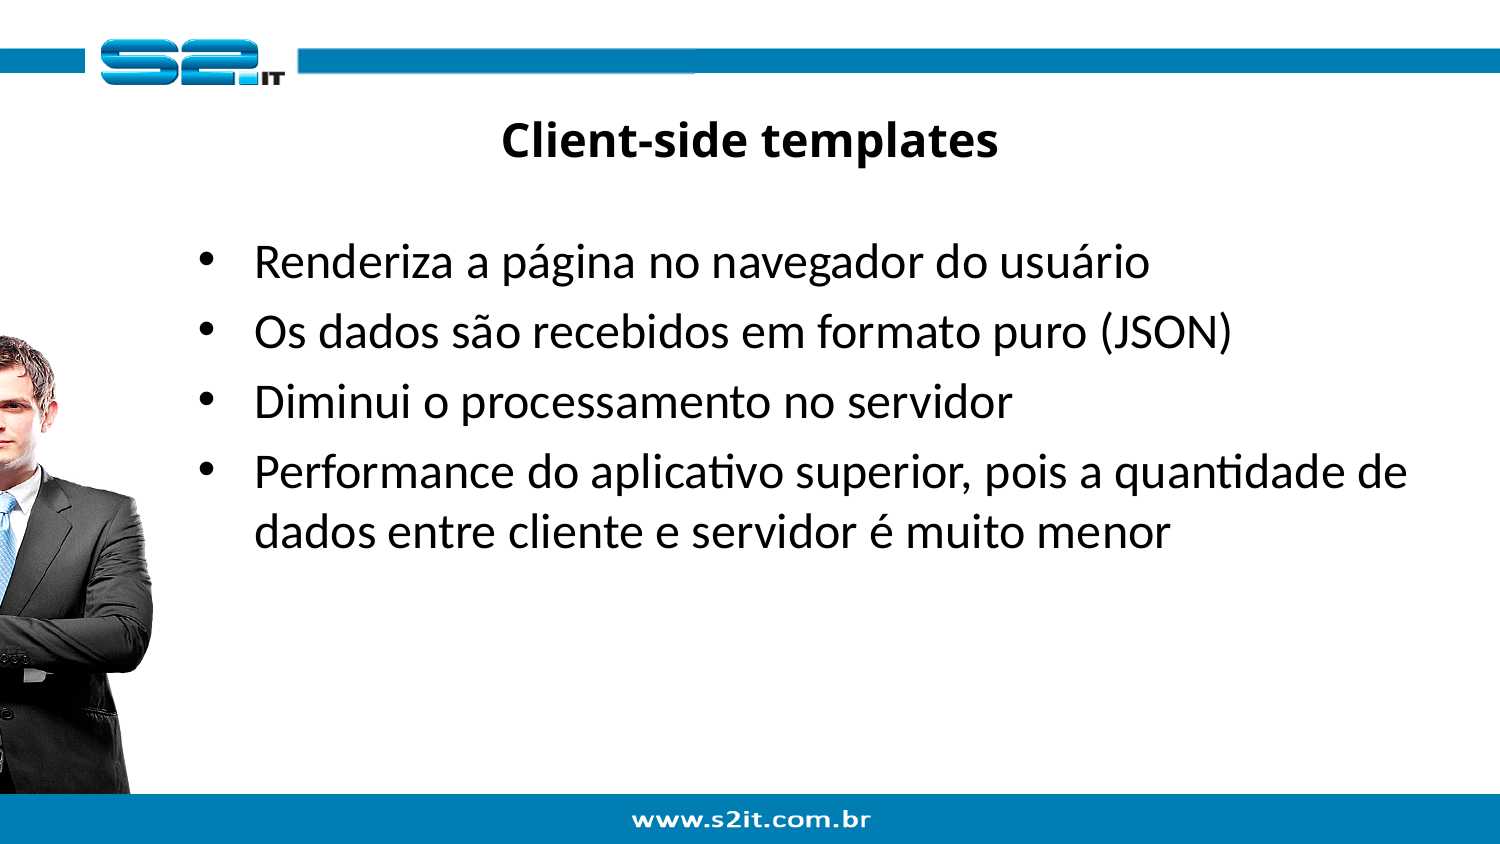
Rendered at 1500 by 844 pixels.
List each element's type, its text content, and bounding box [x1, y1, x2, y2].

picture [633, 816, 652, 827]
picture [0, 0, 1500, 793]
picture [683, 816, 702, 827]
picture [789, 816, 803, 827]
picture [728, 812, 740, 827]
picture [862, 816, 870, 827]
picture [713, 816, 721, 821]
picture [807, 816, 811, 827]
title Client-side templates [75, 102, 1425, 175]
picture [812, 816, 820, 827]
picture [844, 811, 857, 827]
picture [752, 814, 761, 827]
list Renderiza a página no navegador do usuário Os dados são recebidos em formato puro (JSON) Diminui o processamento no servidor Performance do aplicativo superior, pois a quantidade de dados entre cliente e servidor é muito menor [183, 221, 1447, 754]
picture [713, 821, 723, 827]
picture [657, 816, 678, 827]
picture [774, 816, 784, 827]
picture [821, 816, 829, 827]
